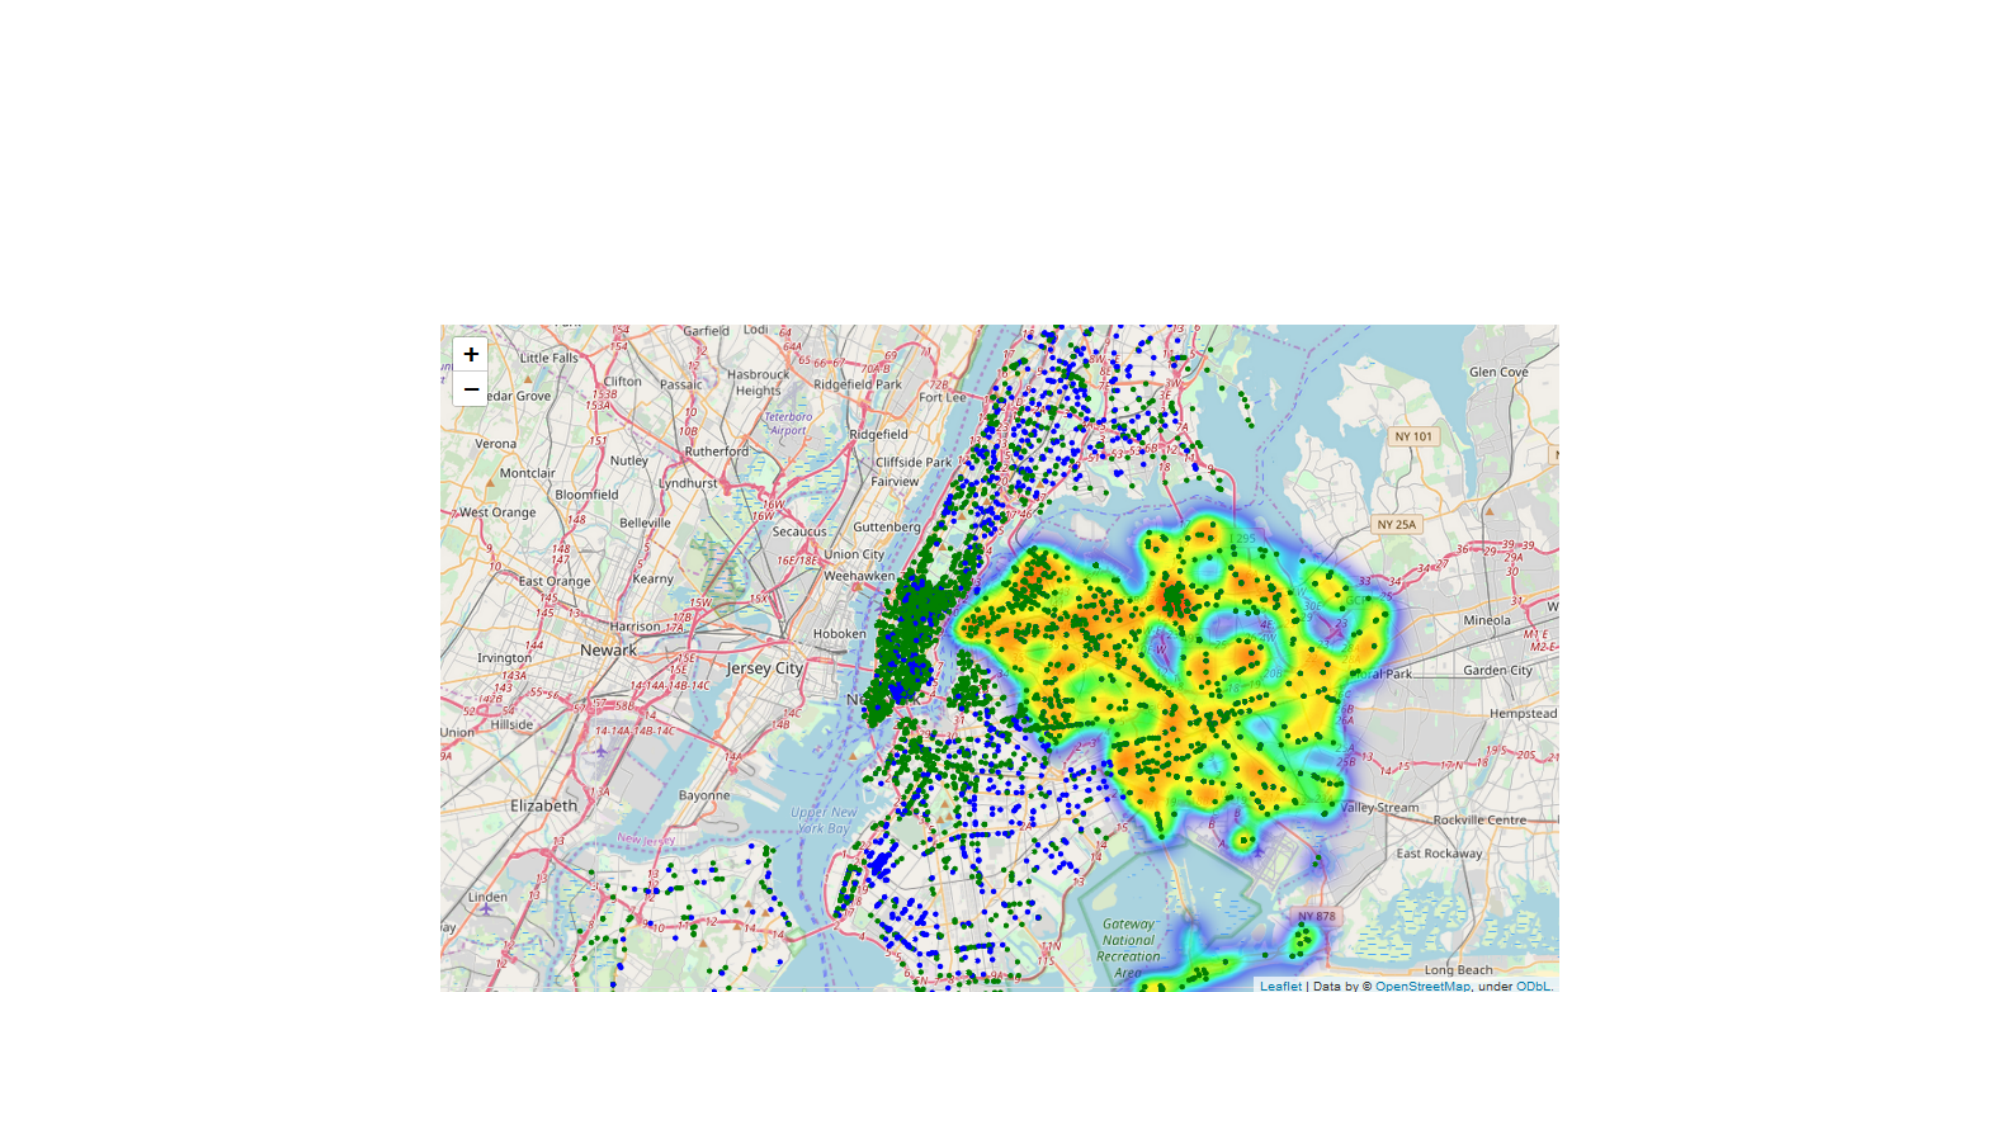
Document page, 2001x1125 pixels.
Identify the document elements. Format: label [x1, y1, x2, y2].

picture [438, 321, 1562, 992]
